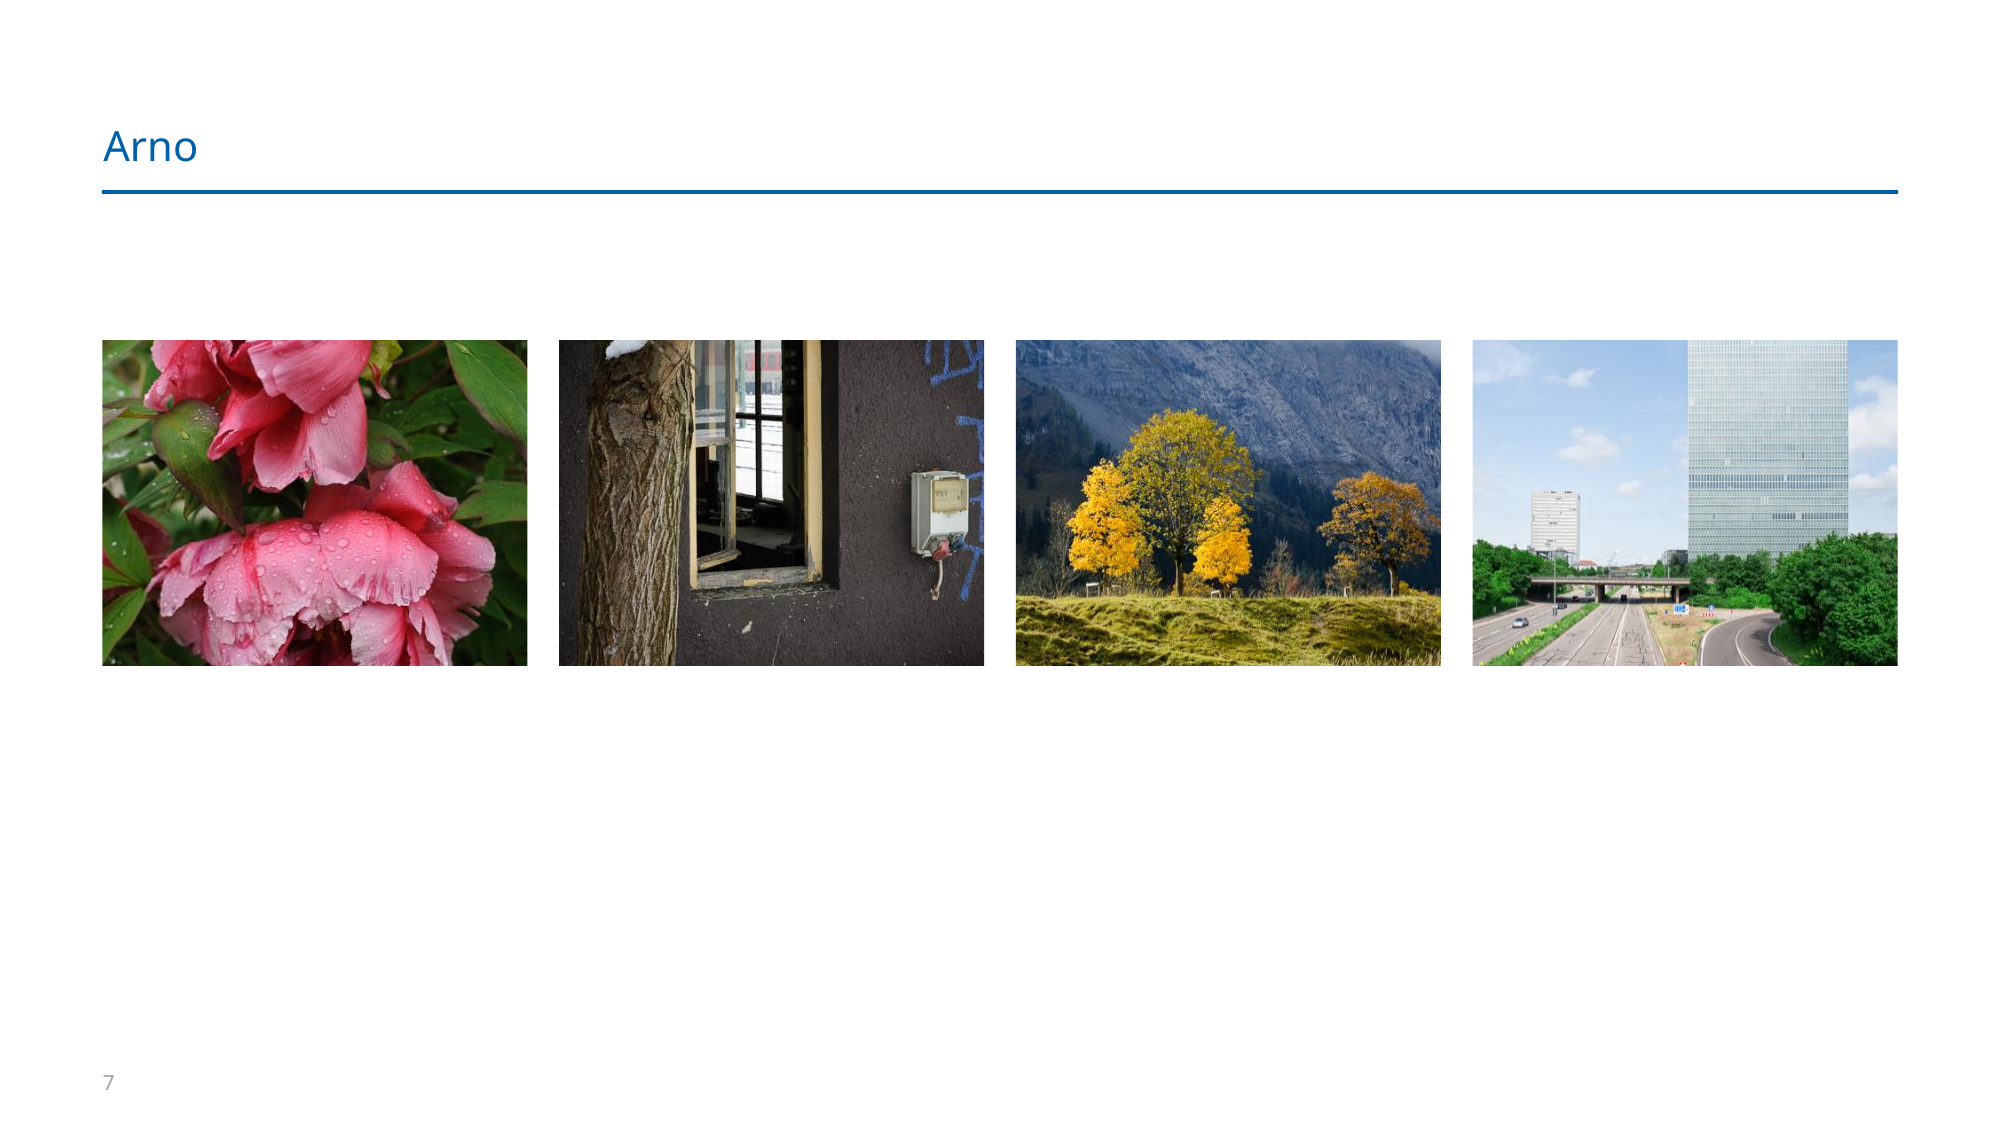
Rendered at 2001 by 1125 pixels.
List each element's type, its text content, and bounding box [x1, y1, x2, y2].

picture [1472, 340, 1898, 666]
slide_number 7 [102, 1065, 182, 1089]
list Arno [103, 116, 1898, 173]
picture [558, 340, 985, 666]
picture [102, 340, 528, 666]
picture [1015, 340, 1441, 666]
